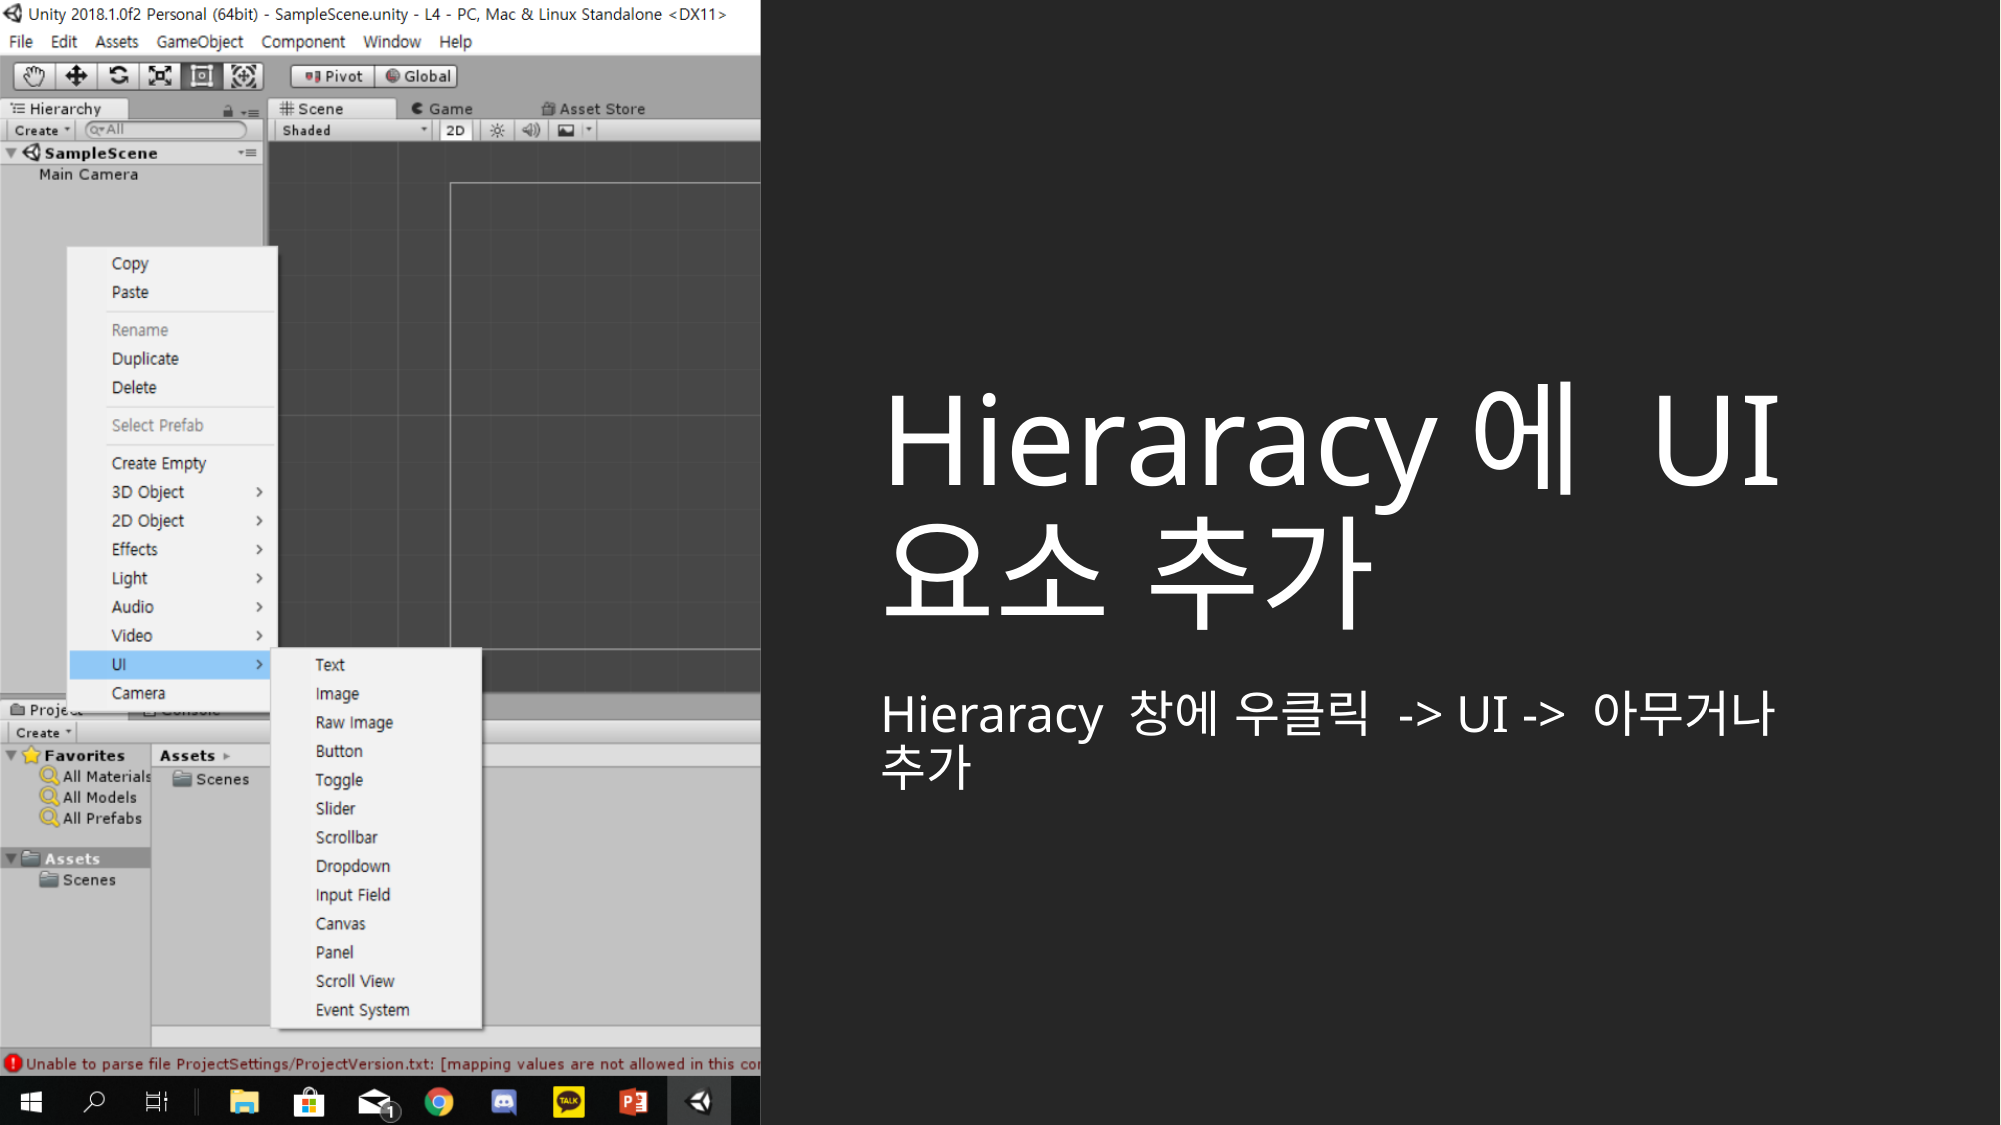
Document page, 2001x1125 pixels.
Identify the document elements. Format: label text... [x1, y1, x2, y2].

title Hieraracy에 UI요소 추가 [865, 104, 1895, 655]
text_box [761, 0, 2000, 1125]
picture [0, 0, 761, 1125]
list Hieraracy 창에 우클릭 -> UI -> 아무거나 추가 [865, 681, 1895, 1020]
